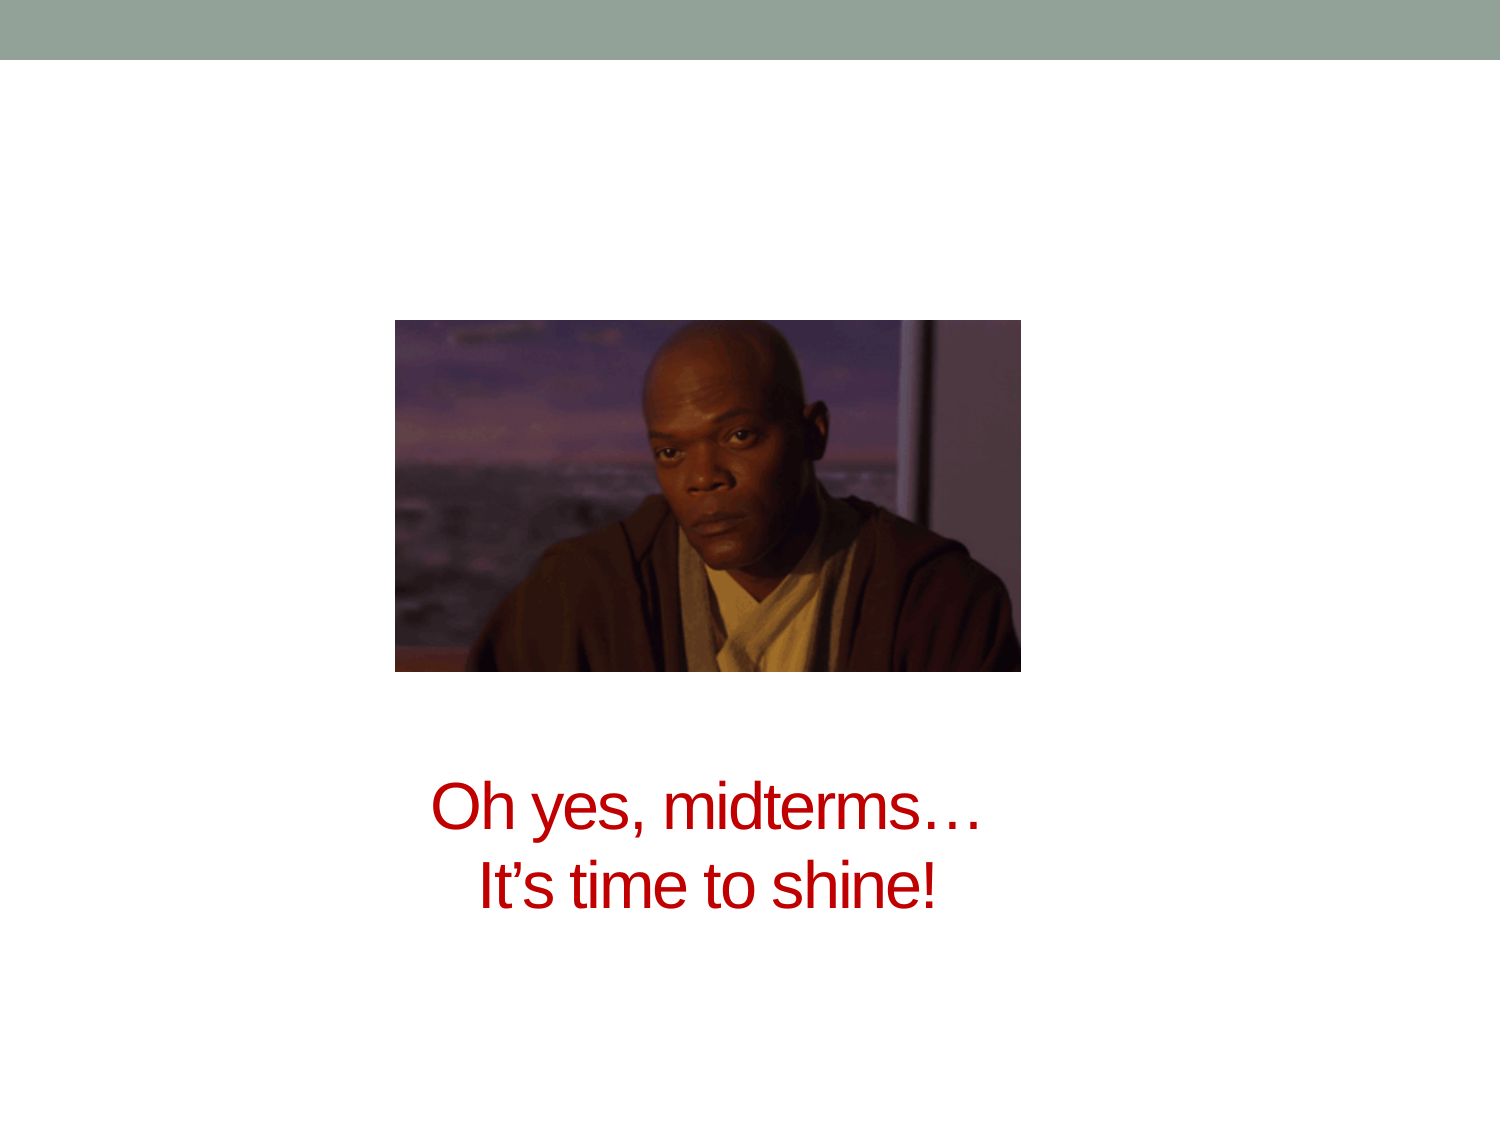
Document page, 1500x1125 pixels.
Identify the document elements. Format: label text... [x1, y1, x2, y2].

title Oh yes, midterms… It’s time to shine! [395, 749, 1021, 938]
picture [395, 319, 1022, 673]
